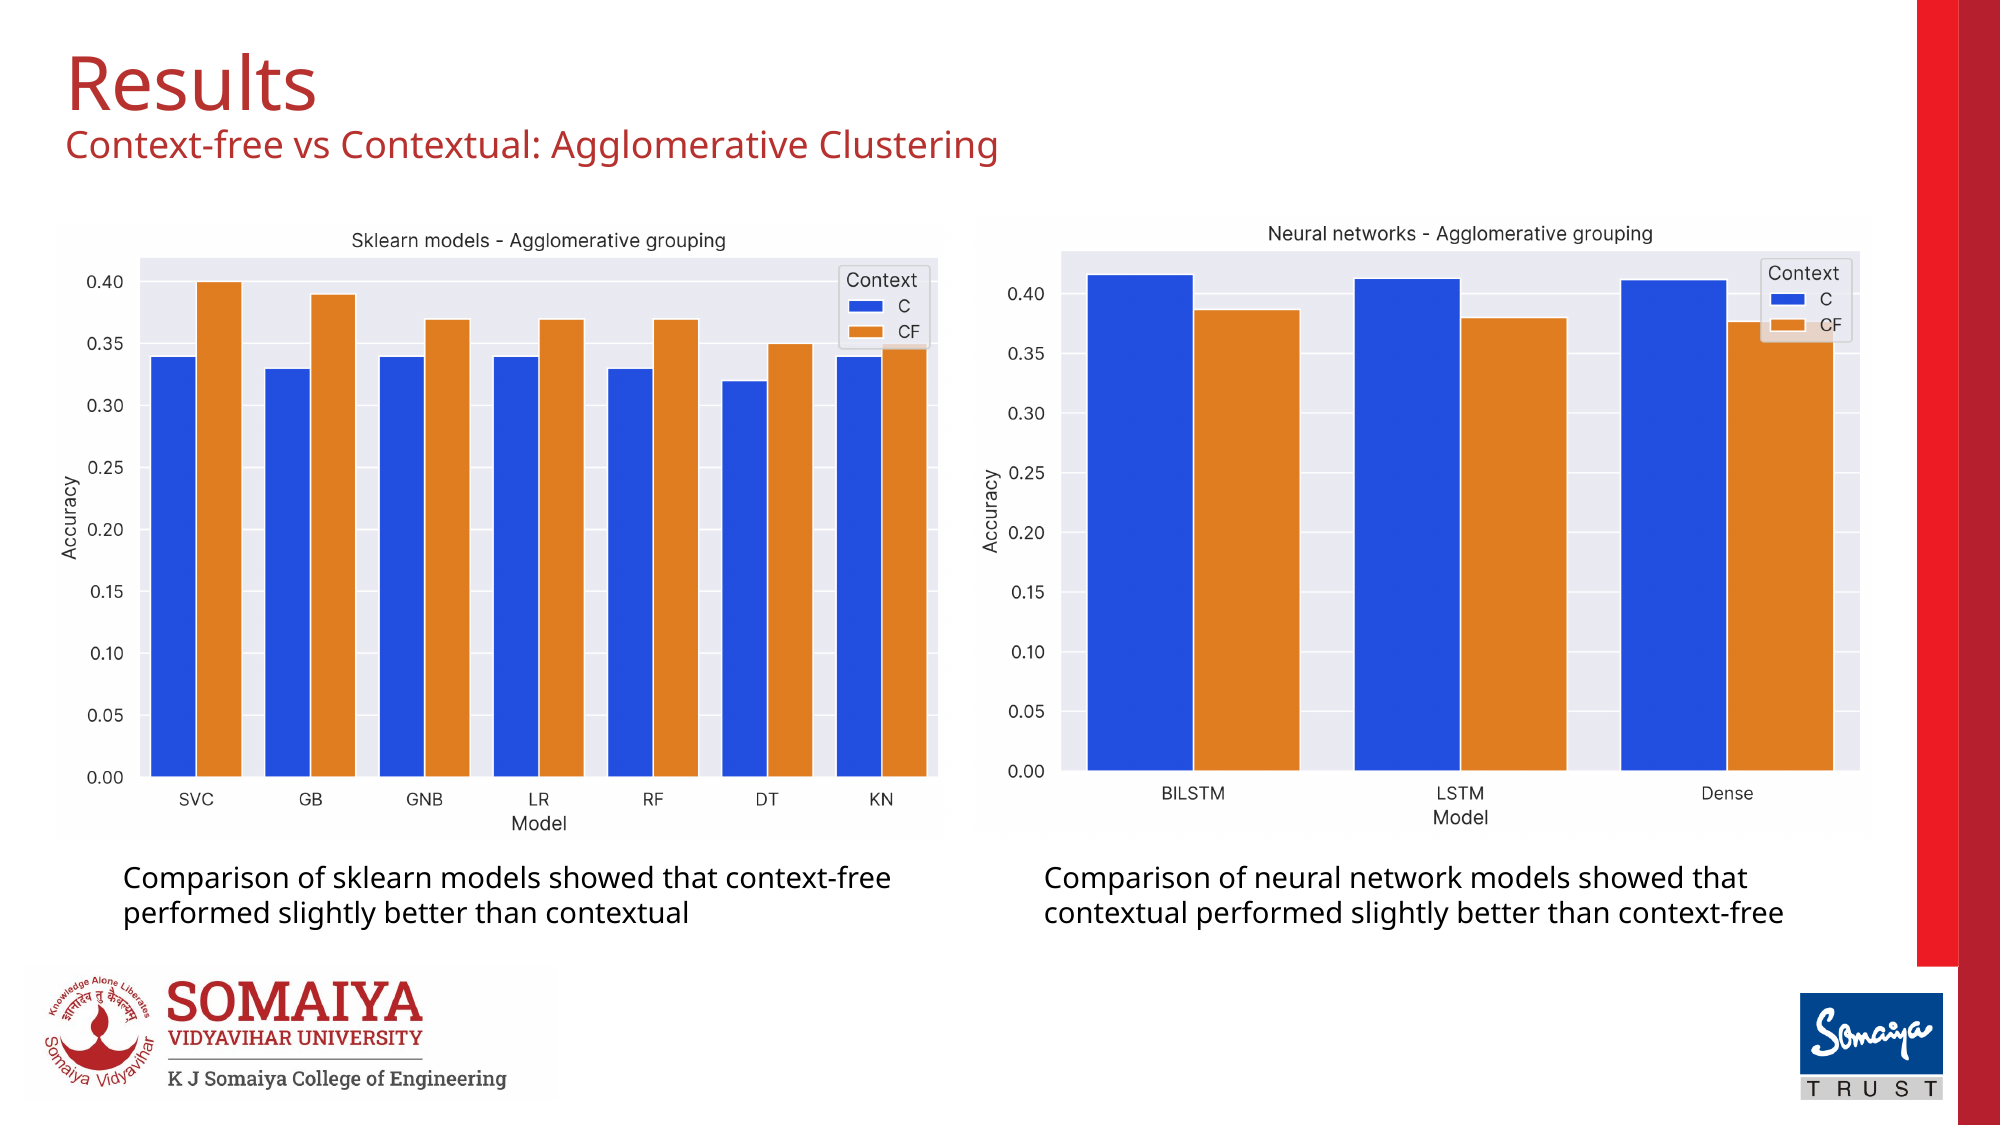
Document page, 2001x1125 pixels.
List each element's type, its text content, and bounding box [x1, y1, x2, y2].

picture [24, 966, 558, 1101]
title Results Context-free vs Contextual: Agglomerative Clustering [50, 0, 1877, 215]
picture [49, 221, 951, 846]
text_box Comparison of neural network models showed that contextual performed slightly better than context-free [1029, 847, 1839, 945]
picture [970, 214, 1872, 839]
picture [1799, 993, 1943, 1101]
picture [1917, 0, 2000, 1125]
text_box Comparison of sklearn models showed that context-free performed slightly better than contextual [107, 853, 918, 945]
